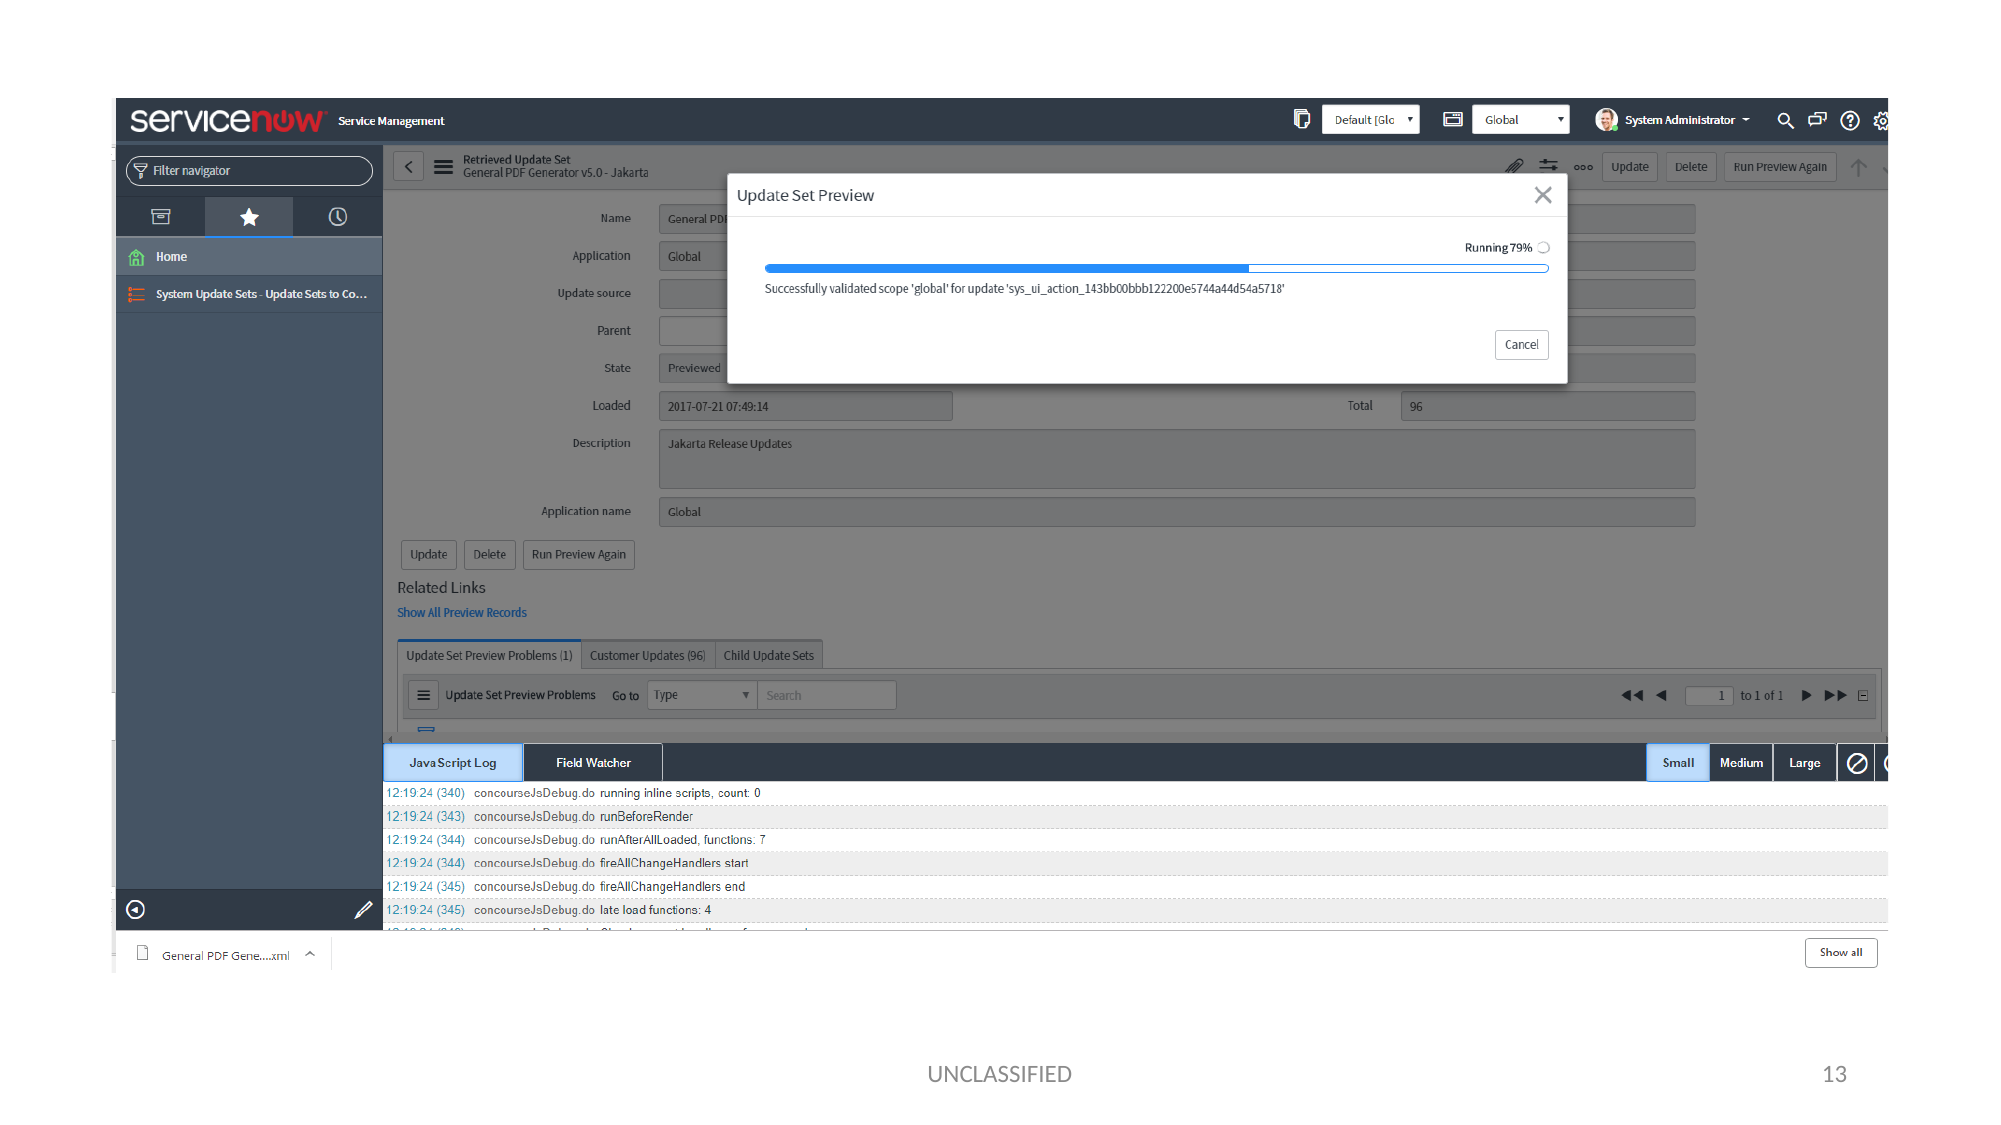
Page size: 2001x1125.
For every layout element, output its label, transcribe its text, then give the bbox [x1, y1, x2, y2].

slide_number 13 [1412, 1042, 1863, 1103]
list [111, 98, 1889, 973]
footer UNCLASSIFIED [662, 1042, 1338, 1103]
